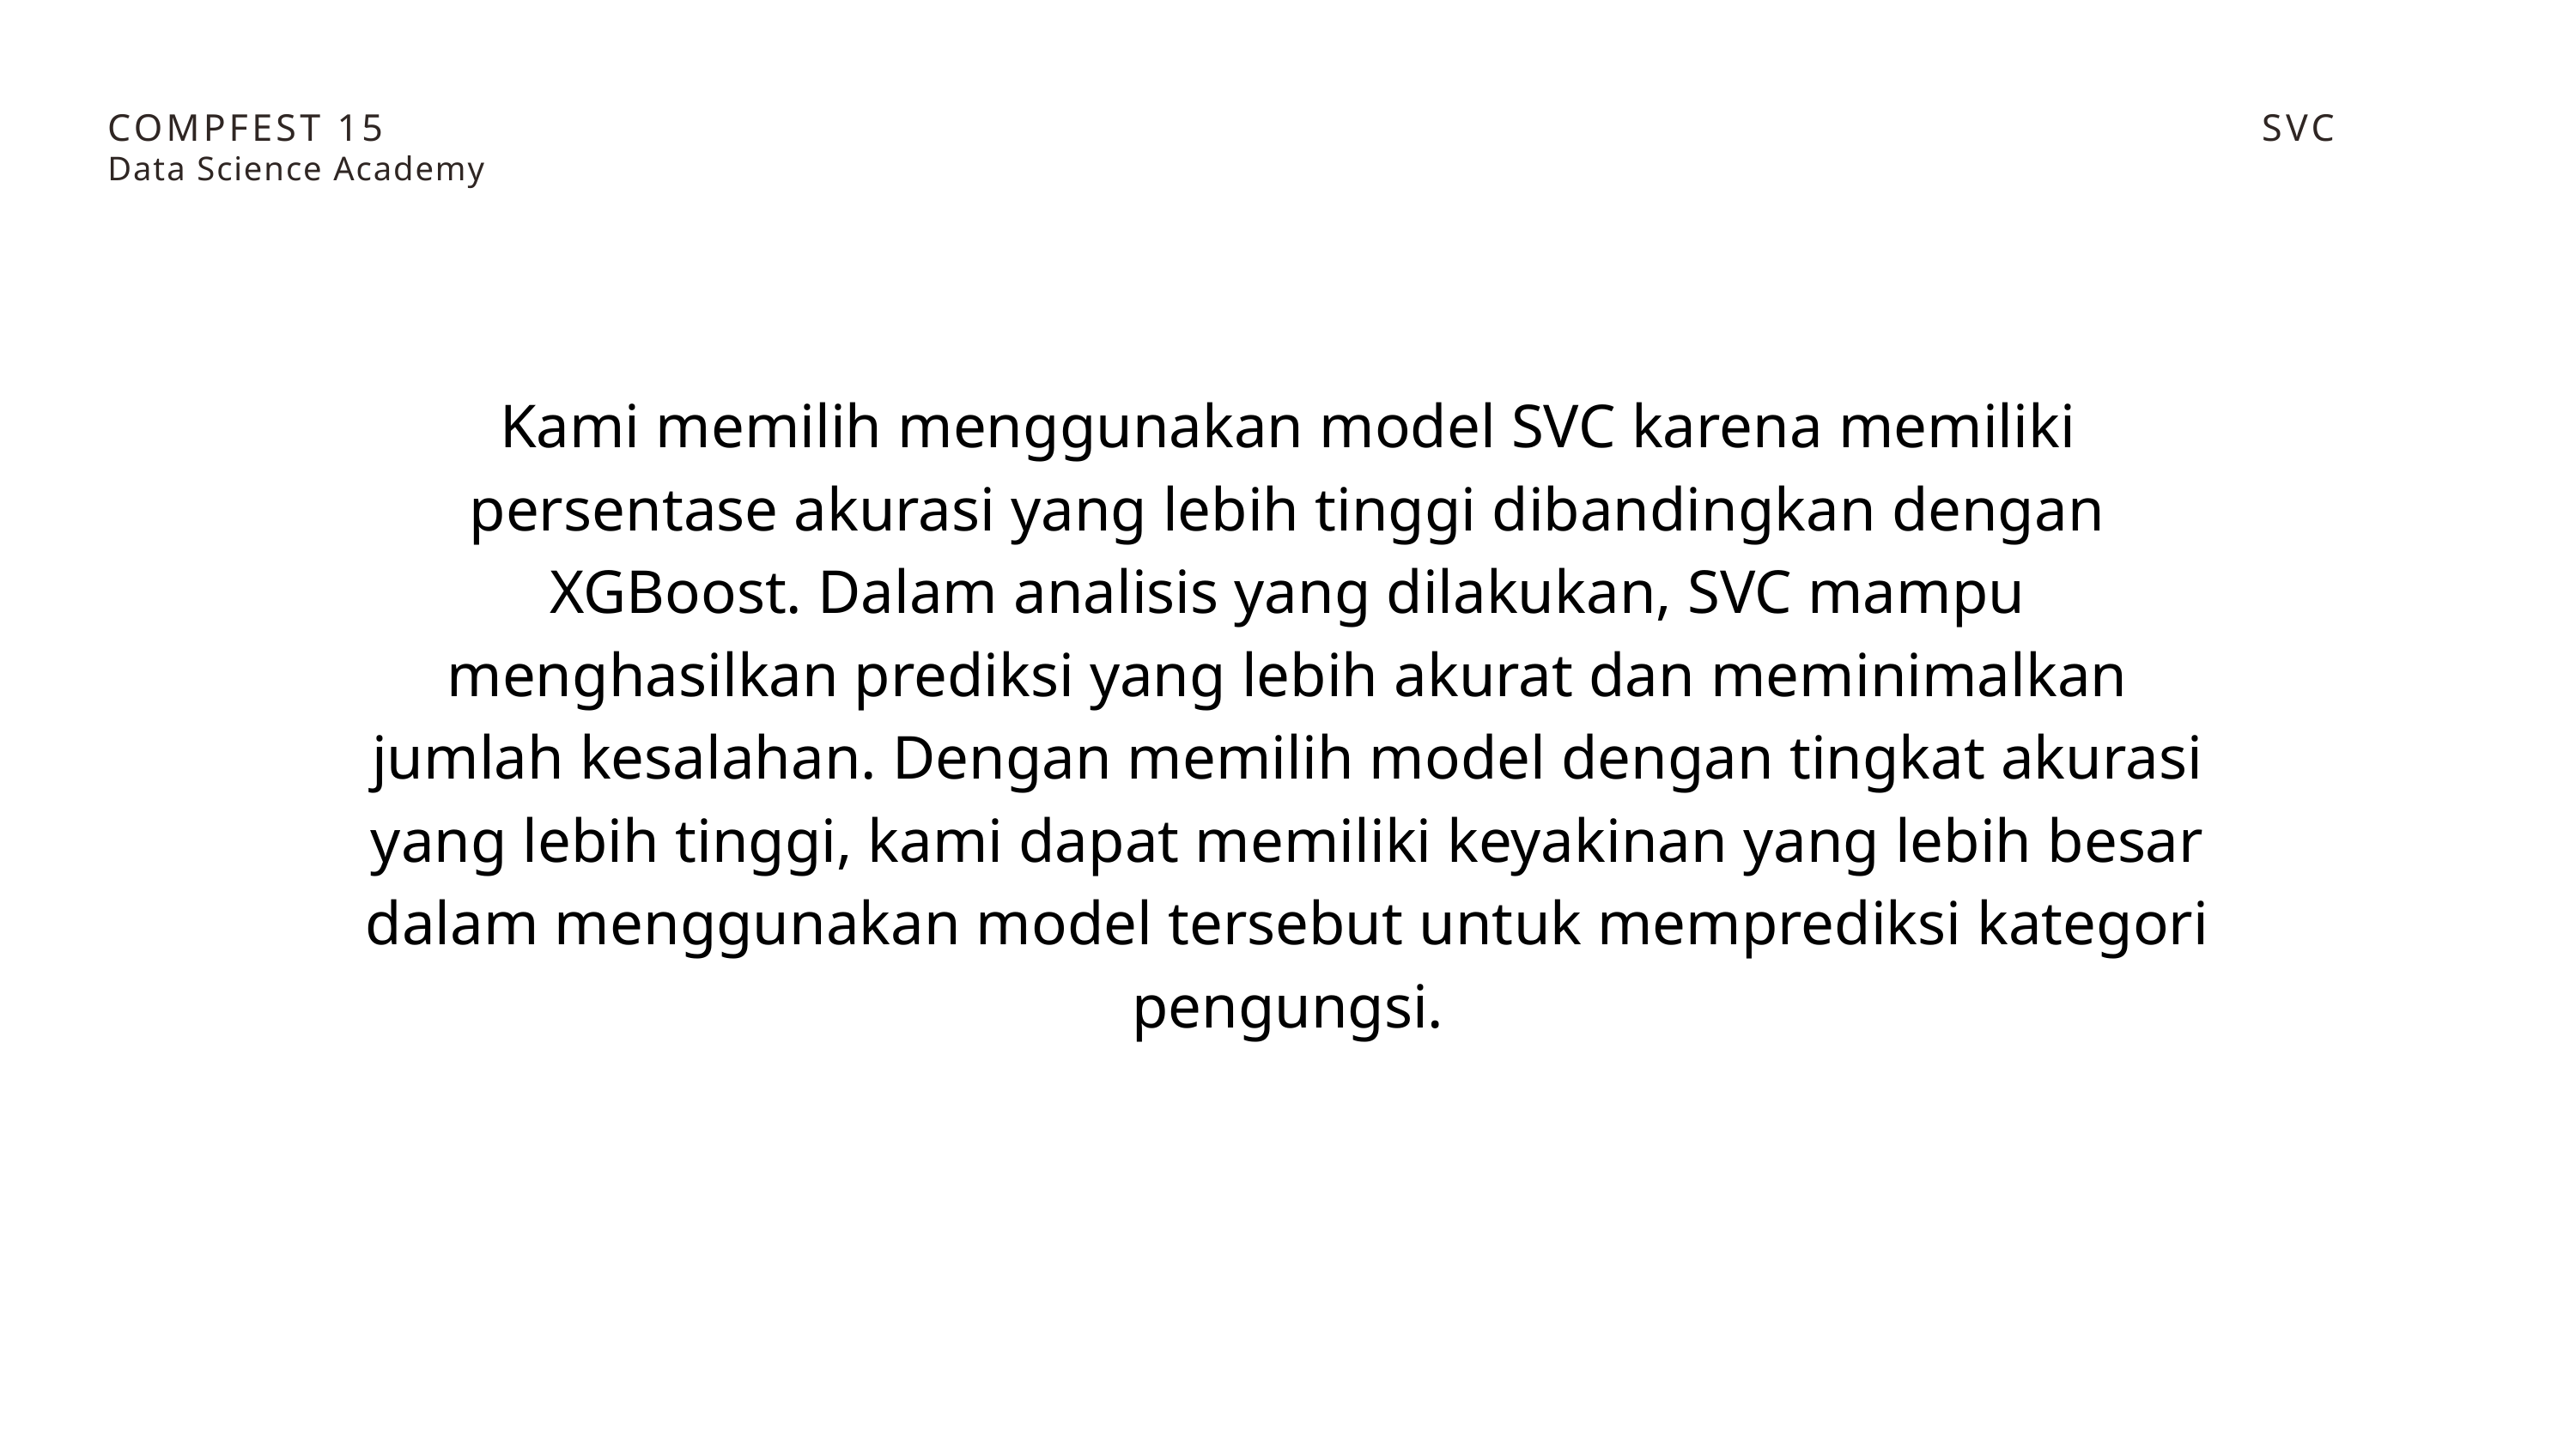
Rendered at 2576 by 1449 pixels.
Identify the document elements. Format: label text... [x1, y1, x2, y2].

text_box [2261, 106, 2576, 189]
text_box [106, 106, 962, 189]
text_box Kami memilih menggunakan model SVC karena memiliki persentase akurasi yang lebih tinggi dibandingkan dengan XGBoost. Dalam analisis yang dilakukan, SVC mampu menghasilkan prediksi yang lebih akurat dan meminimalkan jumlah kesalahan. Dengan memilih model dengan tingkat akurasi yang lebih tinggi, kami dapat memiliki keyakinan yang lebih besar dalam menggunakan model tersebut untuk memprediksi kategori pengungsi. [348, 377, 2228, 1040]
